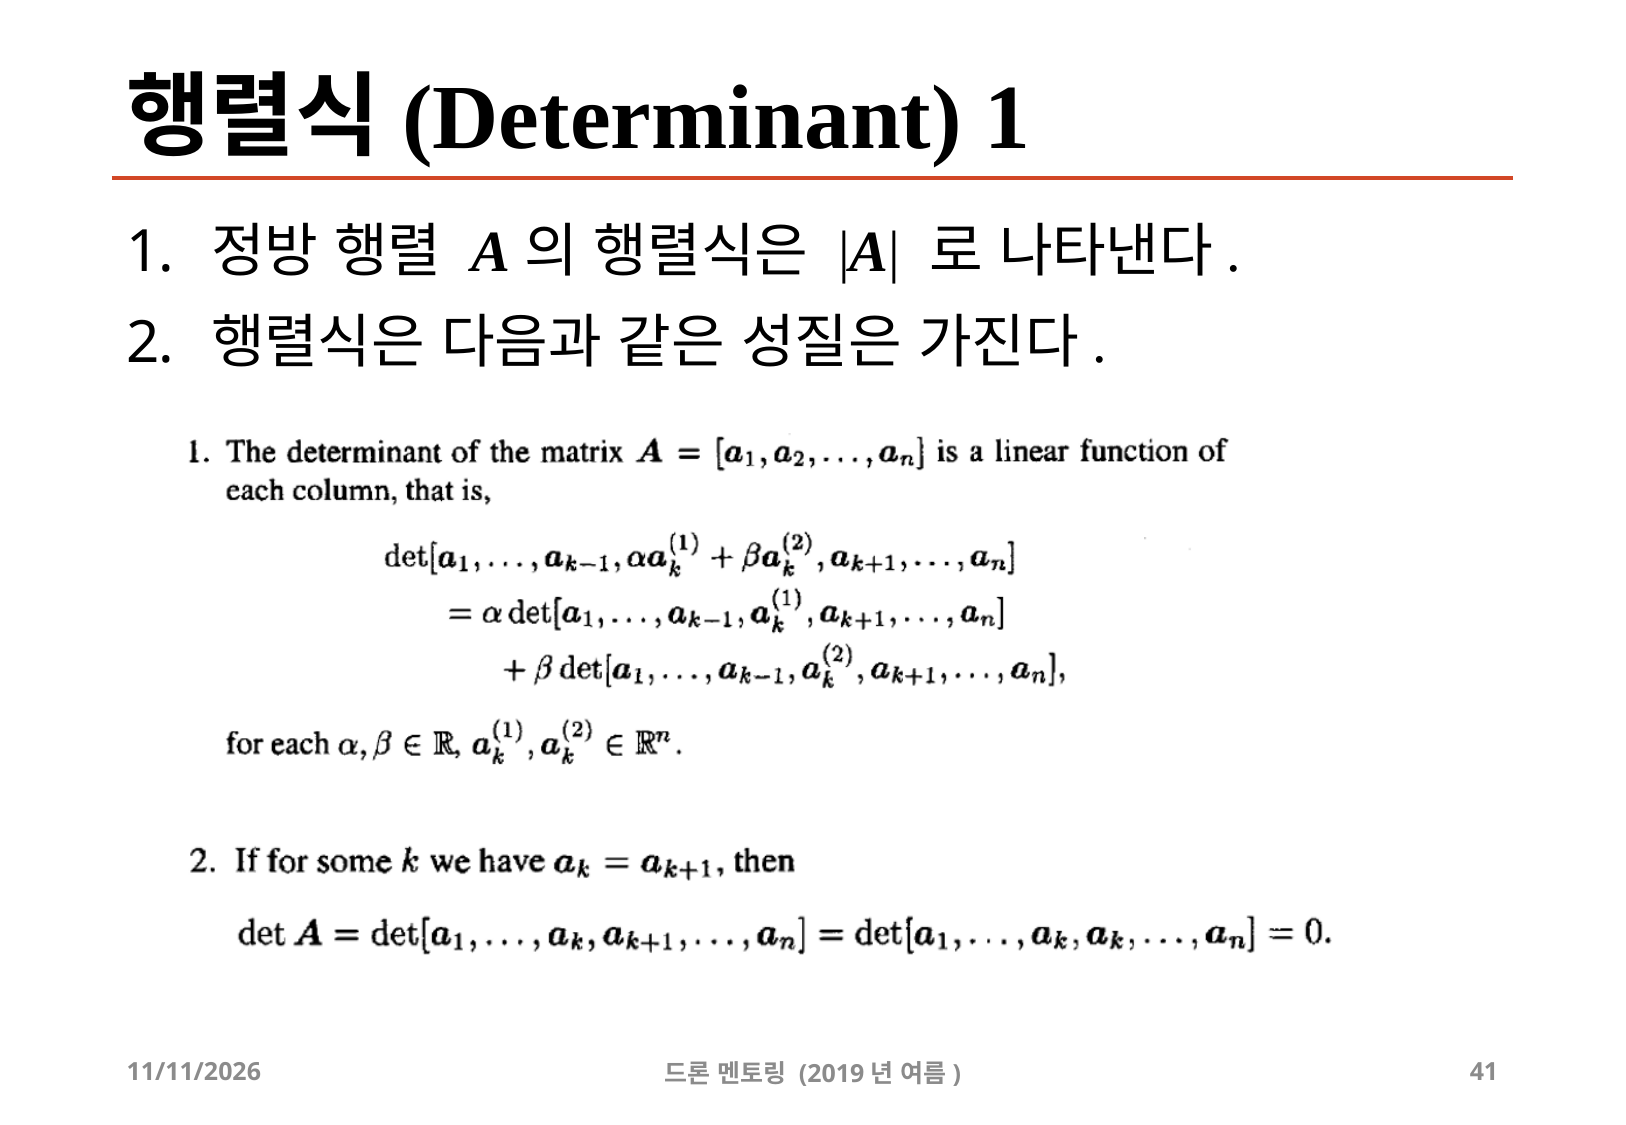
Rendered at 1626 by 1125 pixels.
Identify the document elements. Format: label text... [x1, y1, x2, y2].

picture [175, 424, 1247, 770]
slide_number 41 [1433, 1042, 1514, 1103]
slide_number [111, 1042, 303, 1103]
title 행렬식(Determinant) 1 [111, 59, 1514, 179]
picture [175, 834, 1346, 966]
list 정방 행렬 A의 행렬식은 |A| 로 나타낸다. 행렬식은 다음과 같은 성질은 가진다. [111, 205, 1514, 395]
footer 드론 멘토링 (2019년 여름) [538, 1042, 1087, 1103]
